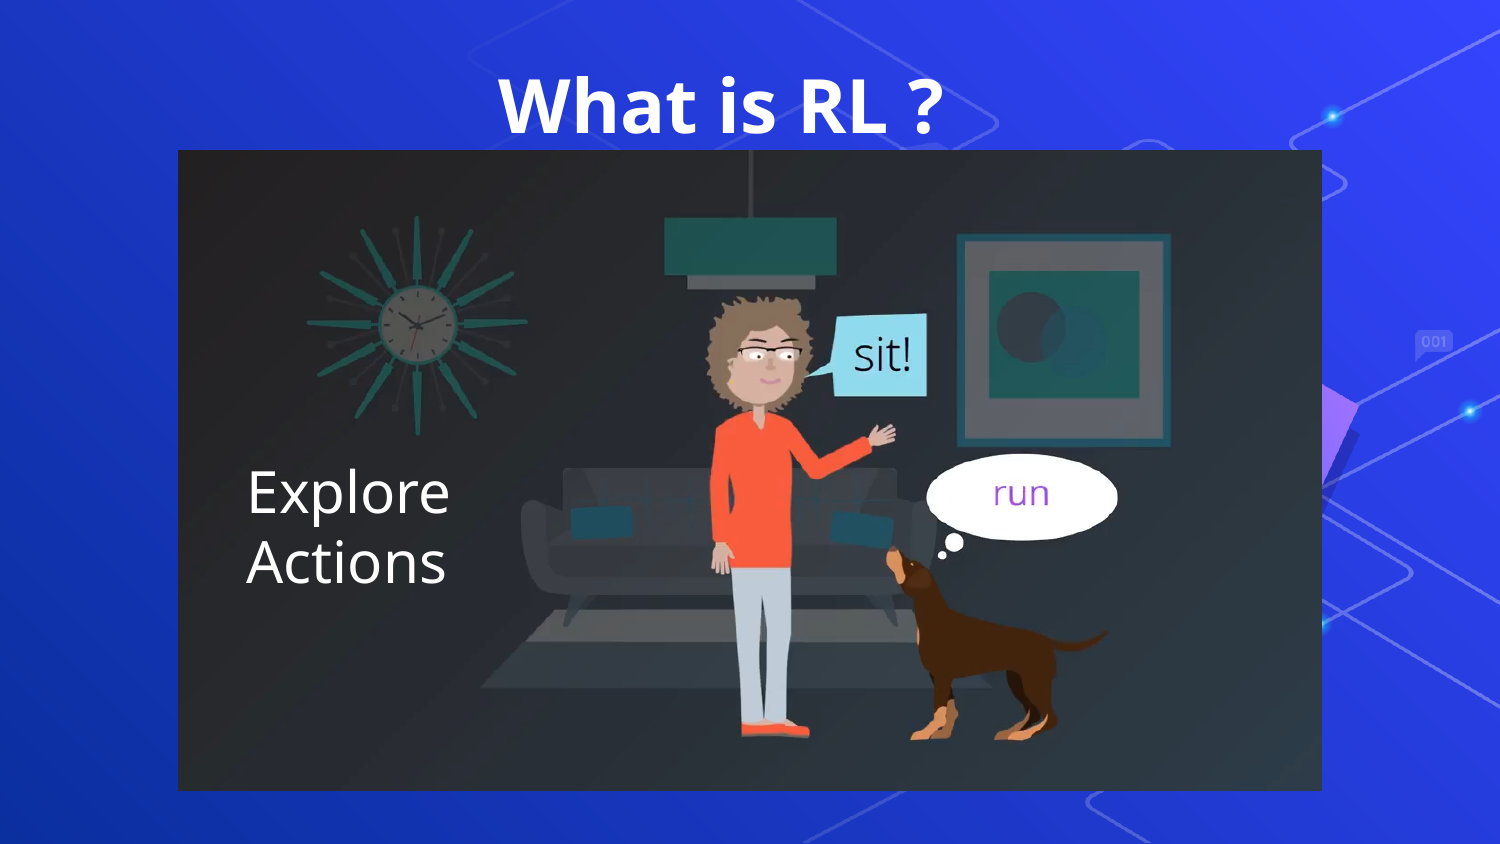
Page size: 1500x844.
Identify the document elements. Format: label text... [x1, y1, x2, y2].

title What is RL ? [161, 0, 1282, 149]
picture [0, 0, 1500, 844]
